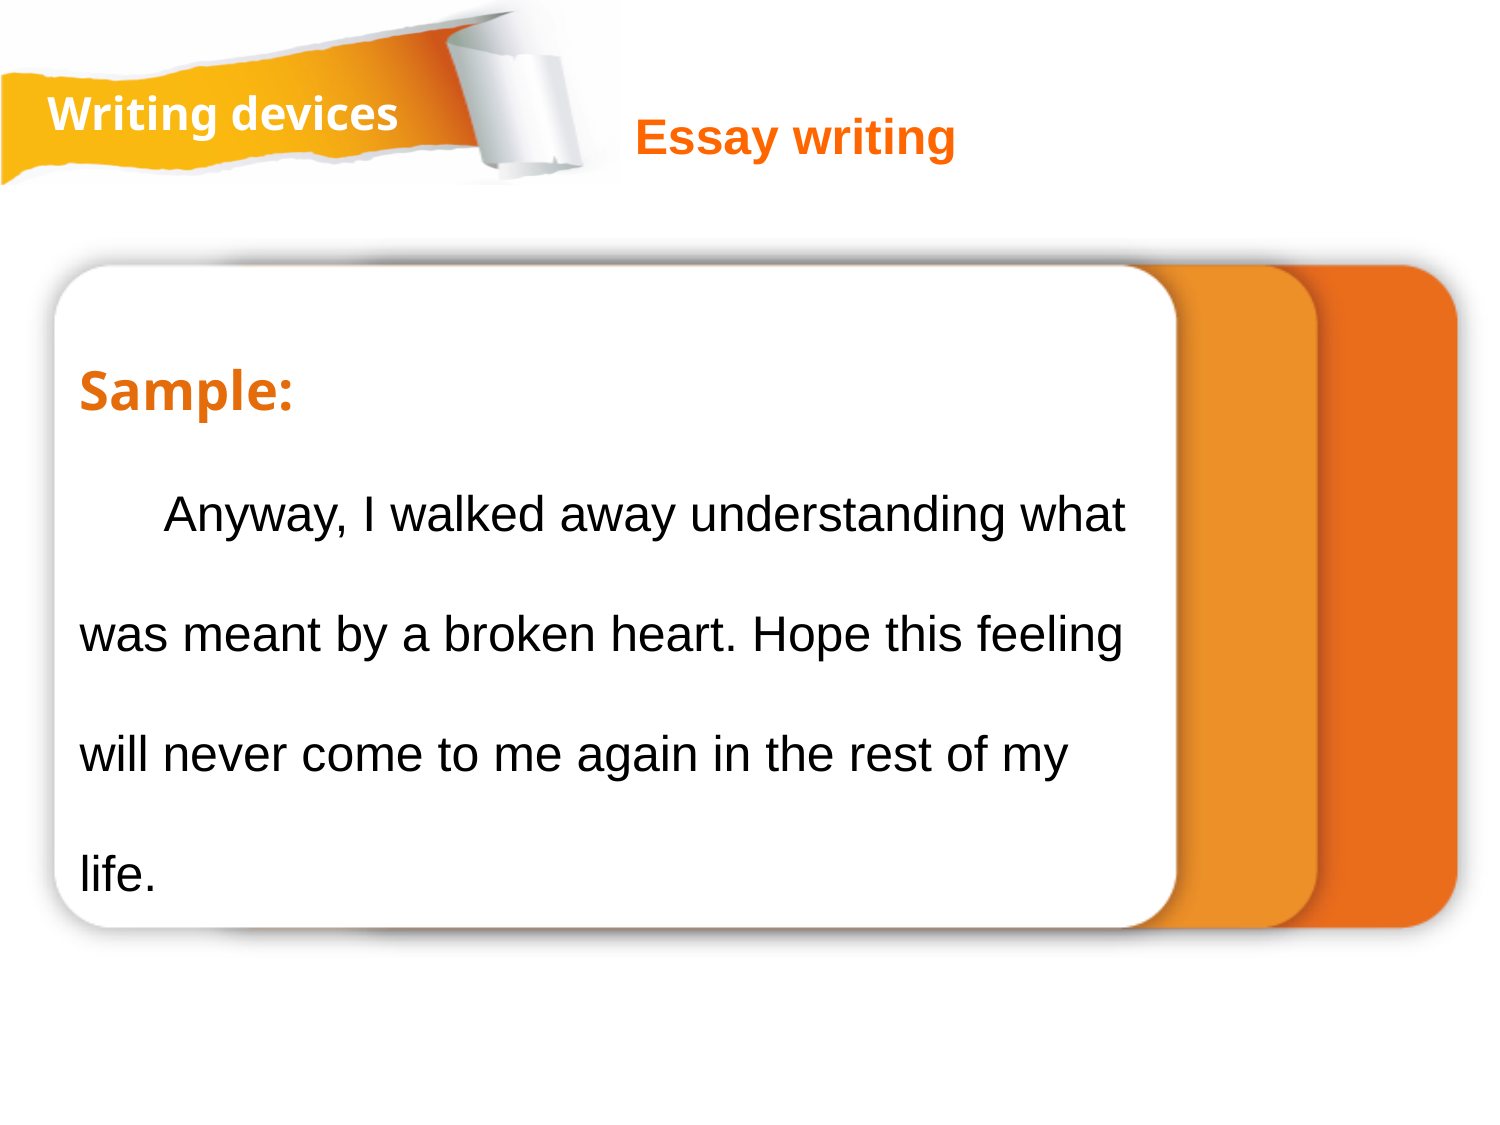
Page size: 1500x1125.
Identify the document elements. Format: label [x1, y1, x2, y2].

text_box [0, 0, 1418, 185]
picture [20, 199, 1489, 965]
